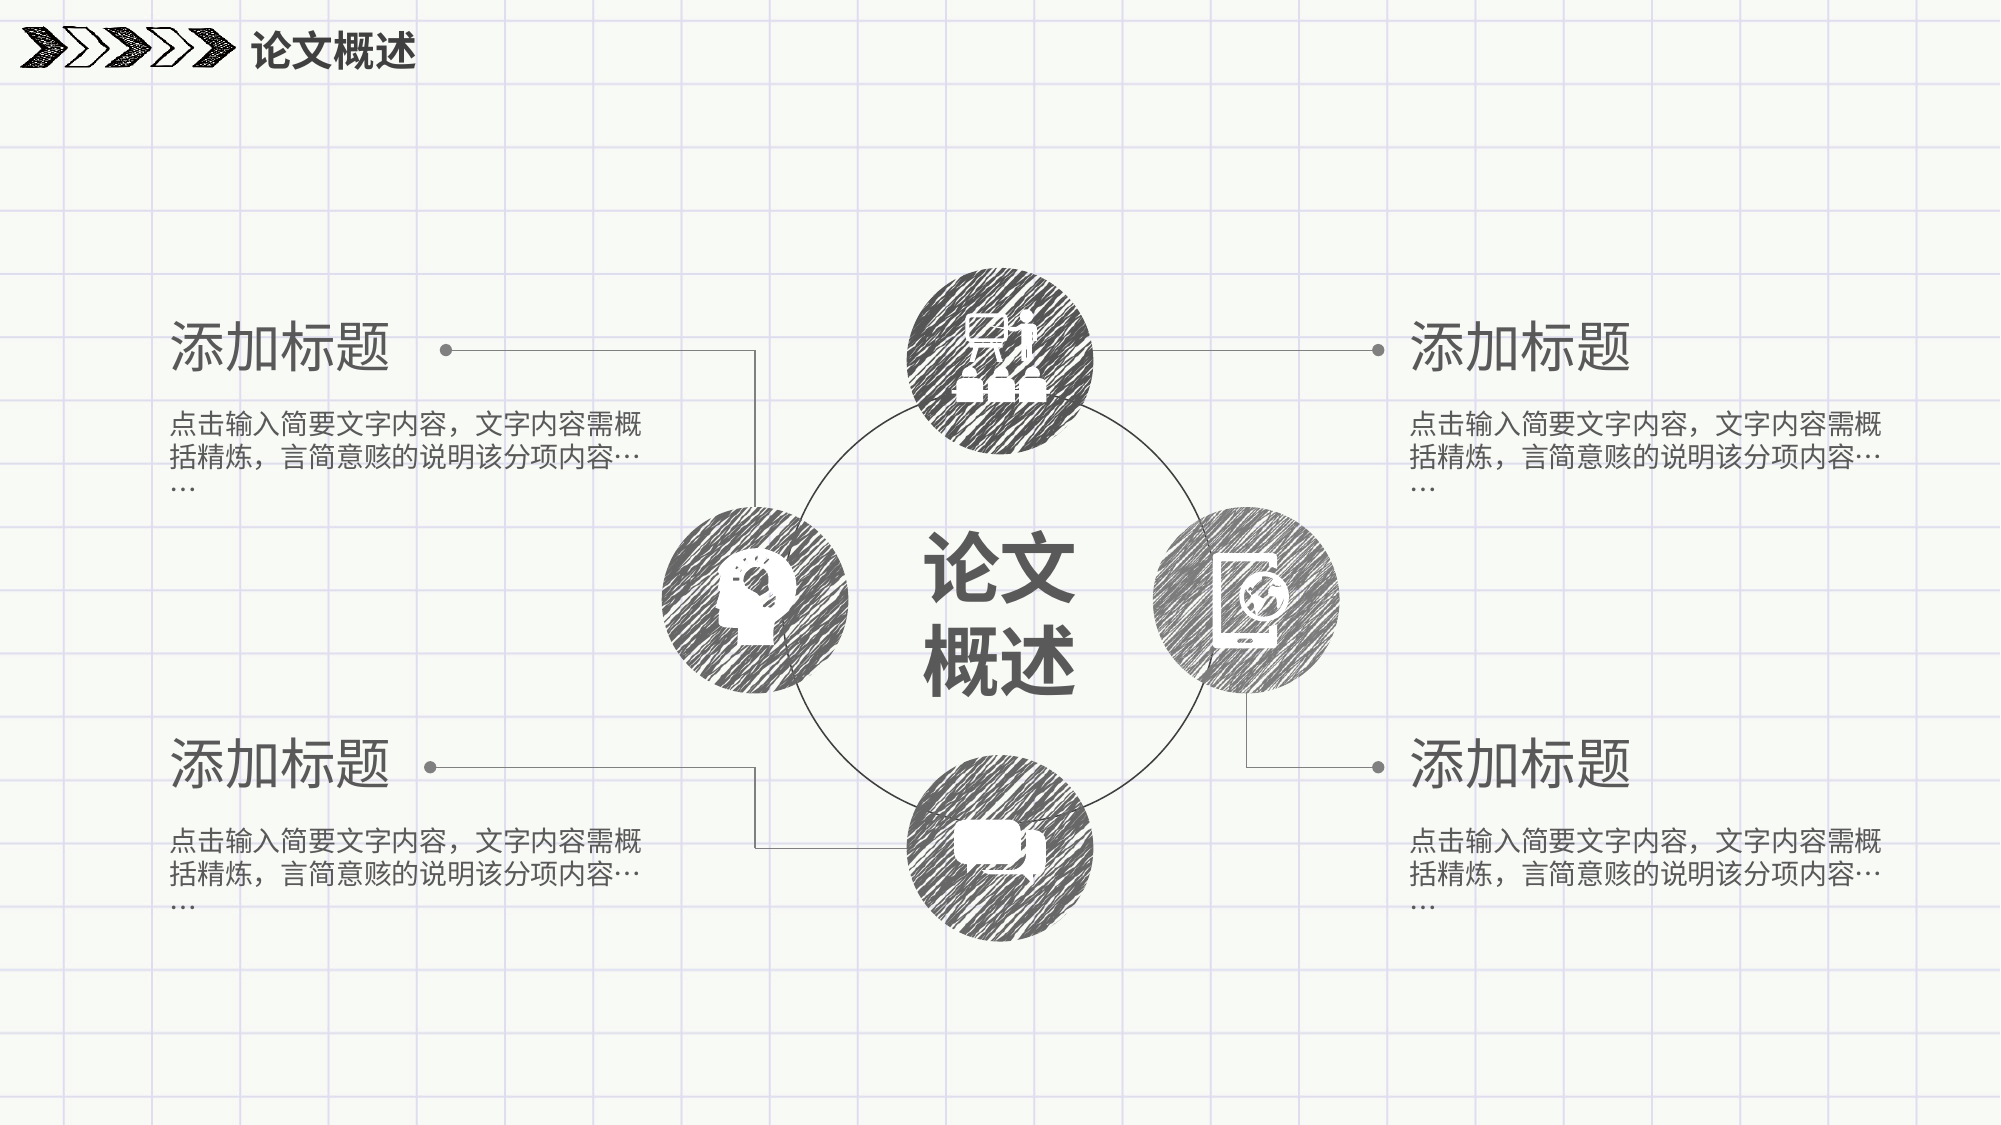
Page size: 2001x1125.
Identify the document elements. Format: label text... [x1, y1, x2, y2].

text_box [1239, 571, 1289, 622]
text_box [905, 754, 1095, 943]
picture [20, 26, 236, 68]
text_box [796, 404, 1204, 807]
text_box [715, 548, 797, 646]
text_box 论文概述 [919, 519, 1081, 694]
text_box [905, 266, 1095, 456]
text_box 添加标题 [169, 311, 496, 382]
text_box [1212, 553, 1278, 649]
text_box [660, 506, 850, 695]
text_box [965, 309, 1037, 362]
text_box [993, 366, 1009, 377]
text_box 05 [0, 0, 2000, 1125]
text_box 添加标题 [1409, 311, 1737, 382]
text_box 论文概述 [235, 17, 525, 82]
text_box [951, 378, 1050, 403]
text_box [981, 830, 1046, 884]
text_box 点击输入简要文字内容，文字内容需概括精炼，言简意赅的说明该分项内容…… [169, 406, 642, 507]
text_box 点击输入简要文字内容，文字内容需概括精炼，言简意赅的说明该分项内容…… [1409, 823, 1882, 924]
text_box [1151, 506, 1341, 695]
text_box 点击输入简要文字内容，文字内容需概括精炼，言简意赅的说明该分项内容…… [1409, 406, 1882, 507]
text_box [1025, 366, 1040, 377]
text_box [954, 819, 1021, 874]
text_box 添加标题 [1409, 729, 1737, 799]
text_box 点击输入简要文字内容，文字内容需概括精炼，言简意赅的说明该分项内容…… [169, 823, 642, 924]
text_box [962, 366, 977, 377]
text_box 添加标题 [169, 729, 496, 799]
